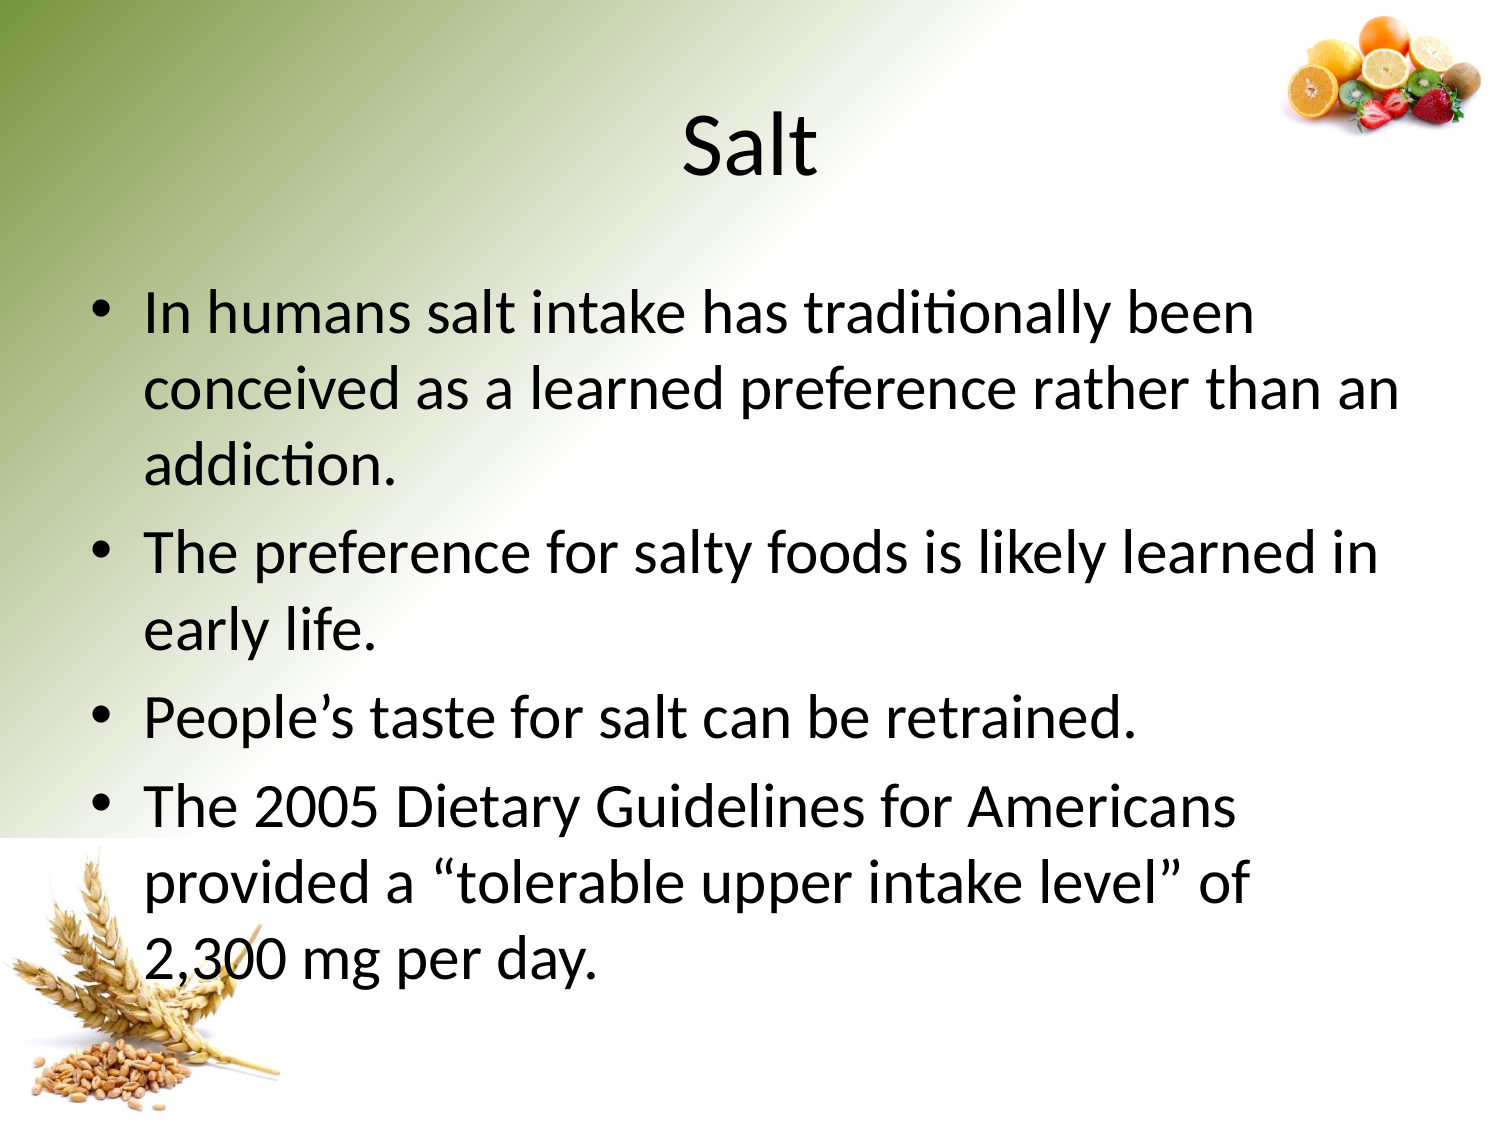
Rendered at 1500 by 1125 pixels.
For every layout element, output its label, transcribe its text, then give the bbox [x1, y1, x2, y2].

picture [2, 846, 295, 1125]
title Salt [75, 45, 1425, 233]
picture [1266, 0, 1500, 155]
list In humans salt intake has traditionally been conceived as a learned preference rather than an addiction. The preference for salty foods is likely learned in early life. People’s taste for salt can be retrained. The 2005 Dietary Guidelines for Americans provided a “tolerable upper intake level” of 2,300 mg per day. [75, 262, 1425, 1005]
